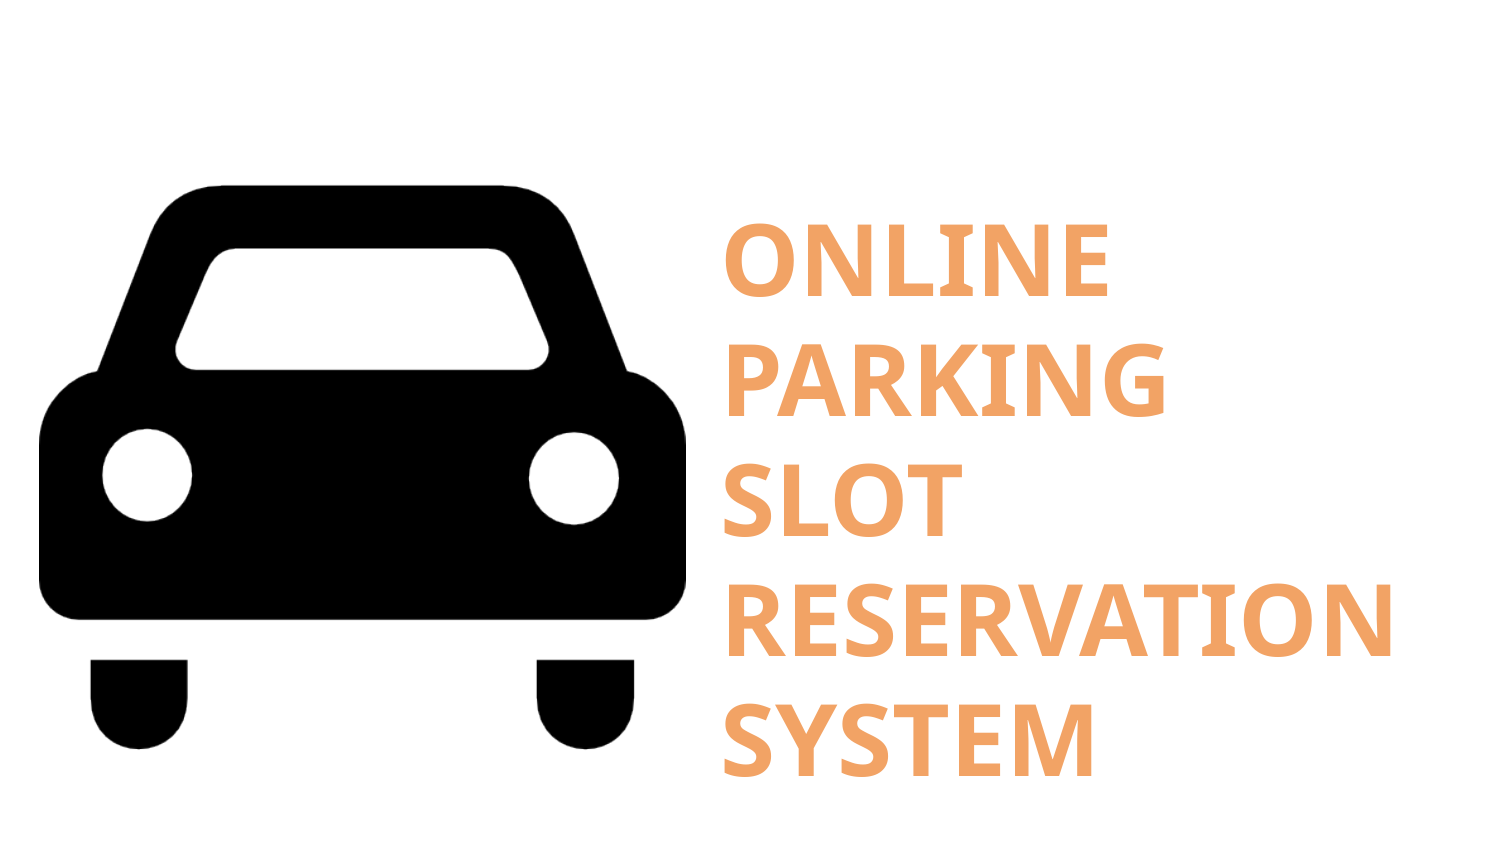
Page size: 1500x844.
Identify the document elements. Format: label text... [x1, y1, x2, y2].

text_box ONLINE PARKING SLOT RESERVATION SYSTEM [705, 189, 1456, 804]
picture [38, 143, 686, 791]
